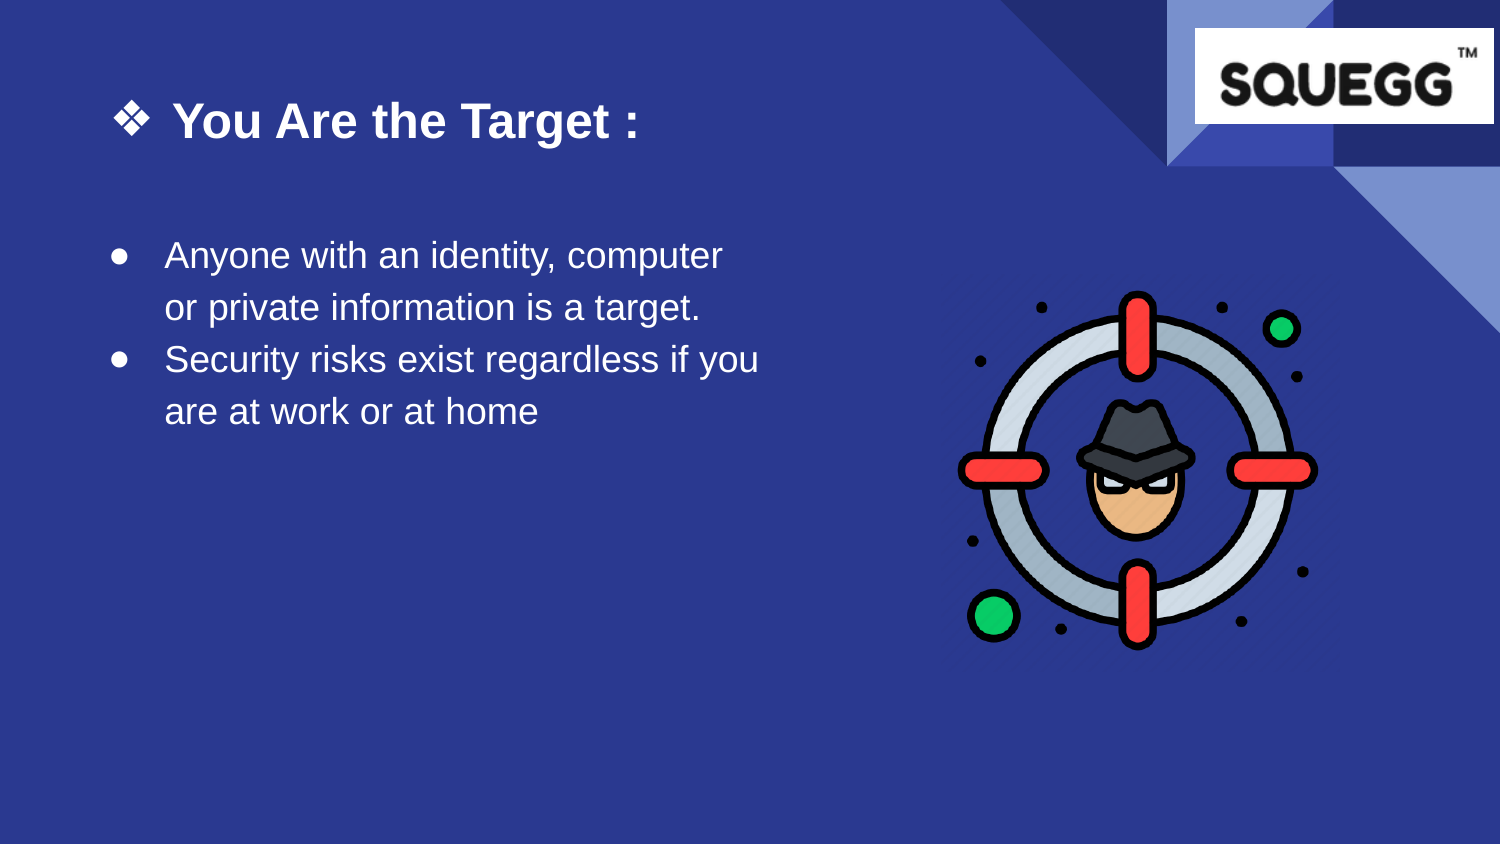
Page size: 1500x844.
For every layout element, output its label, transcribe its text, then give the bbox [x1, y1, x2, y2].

picture [1195, 27, 1494, 124]
picture [941, 274, 1340, 672]
title You Are the Target : [81, 55, 800, 164]
subtitle Anyone with an identity, computer or private information is a target. Security risks exist regardless if you are at work or at home [74, 209, 782, 659]
